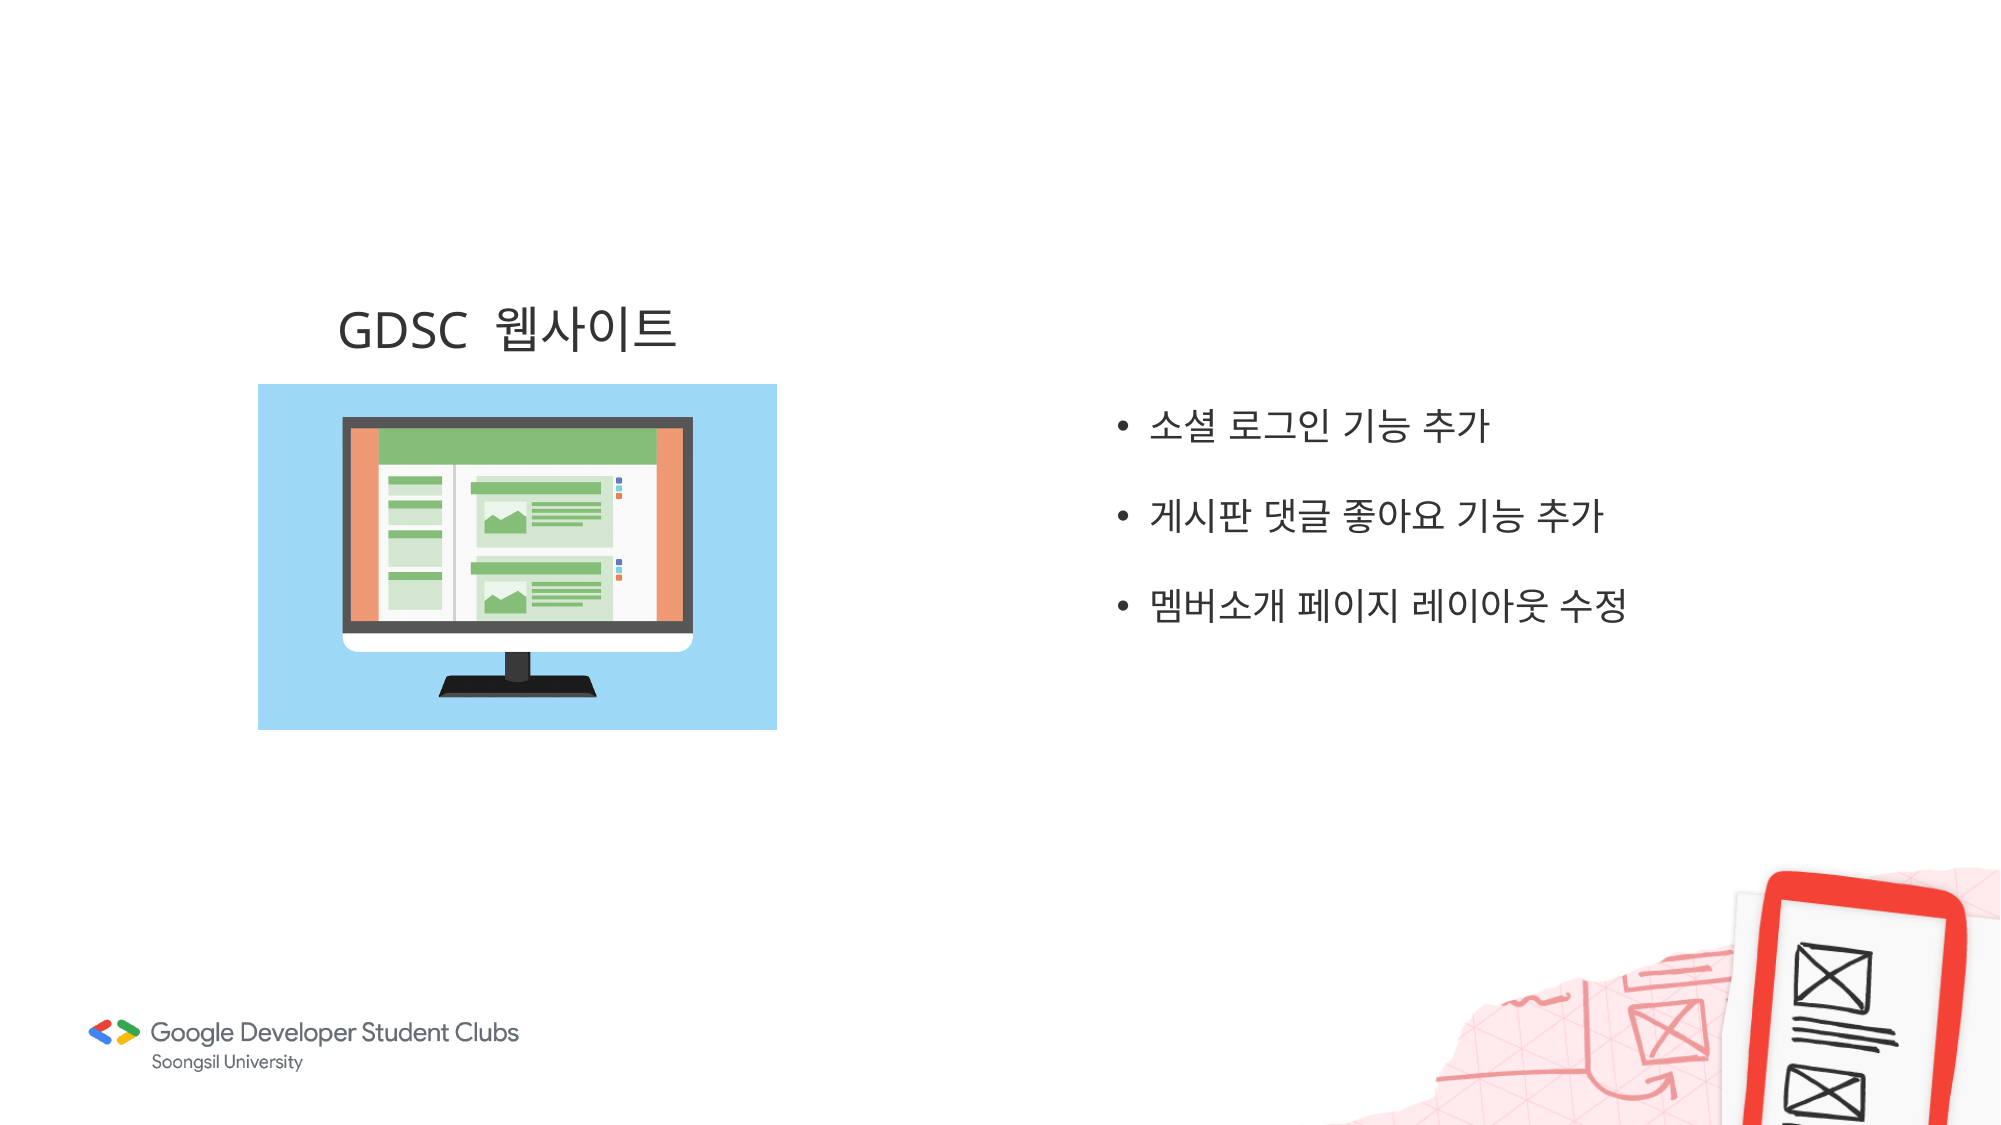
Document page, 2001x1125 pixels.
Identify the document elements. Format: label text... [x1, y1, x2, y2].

text_box GDSC 웹사이트 [322, 290, 712, 366]
picture [0, 0, 2001, 1125]
text_box 소셜 로그인 기능 추가 게시판 댓글 좋아요 기능 추가 멤버소개 페이지 레이아웃 수정 [1101, 395, 1674, 726]
